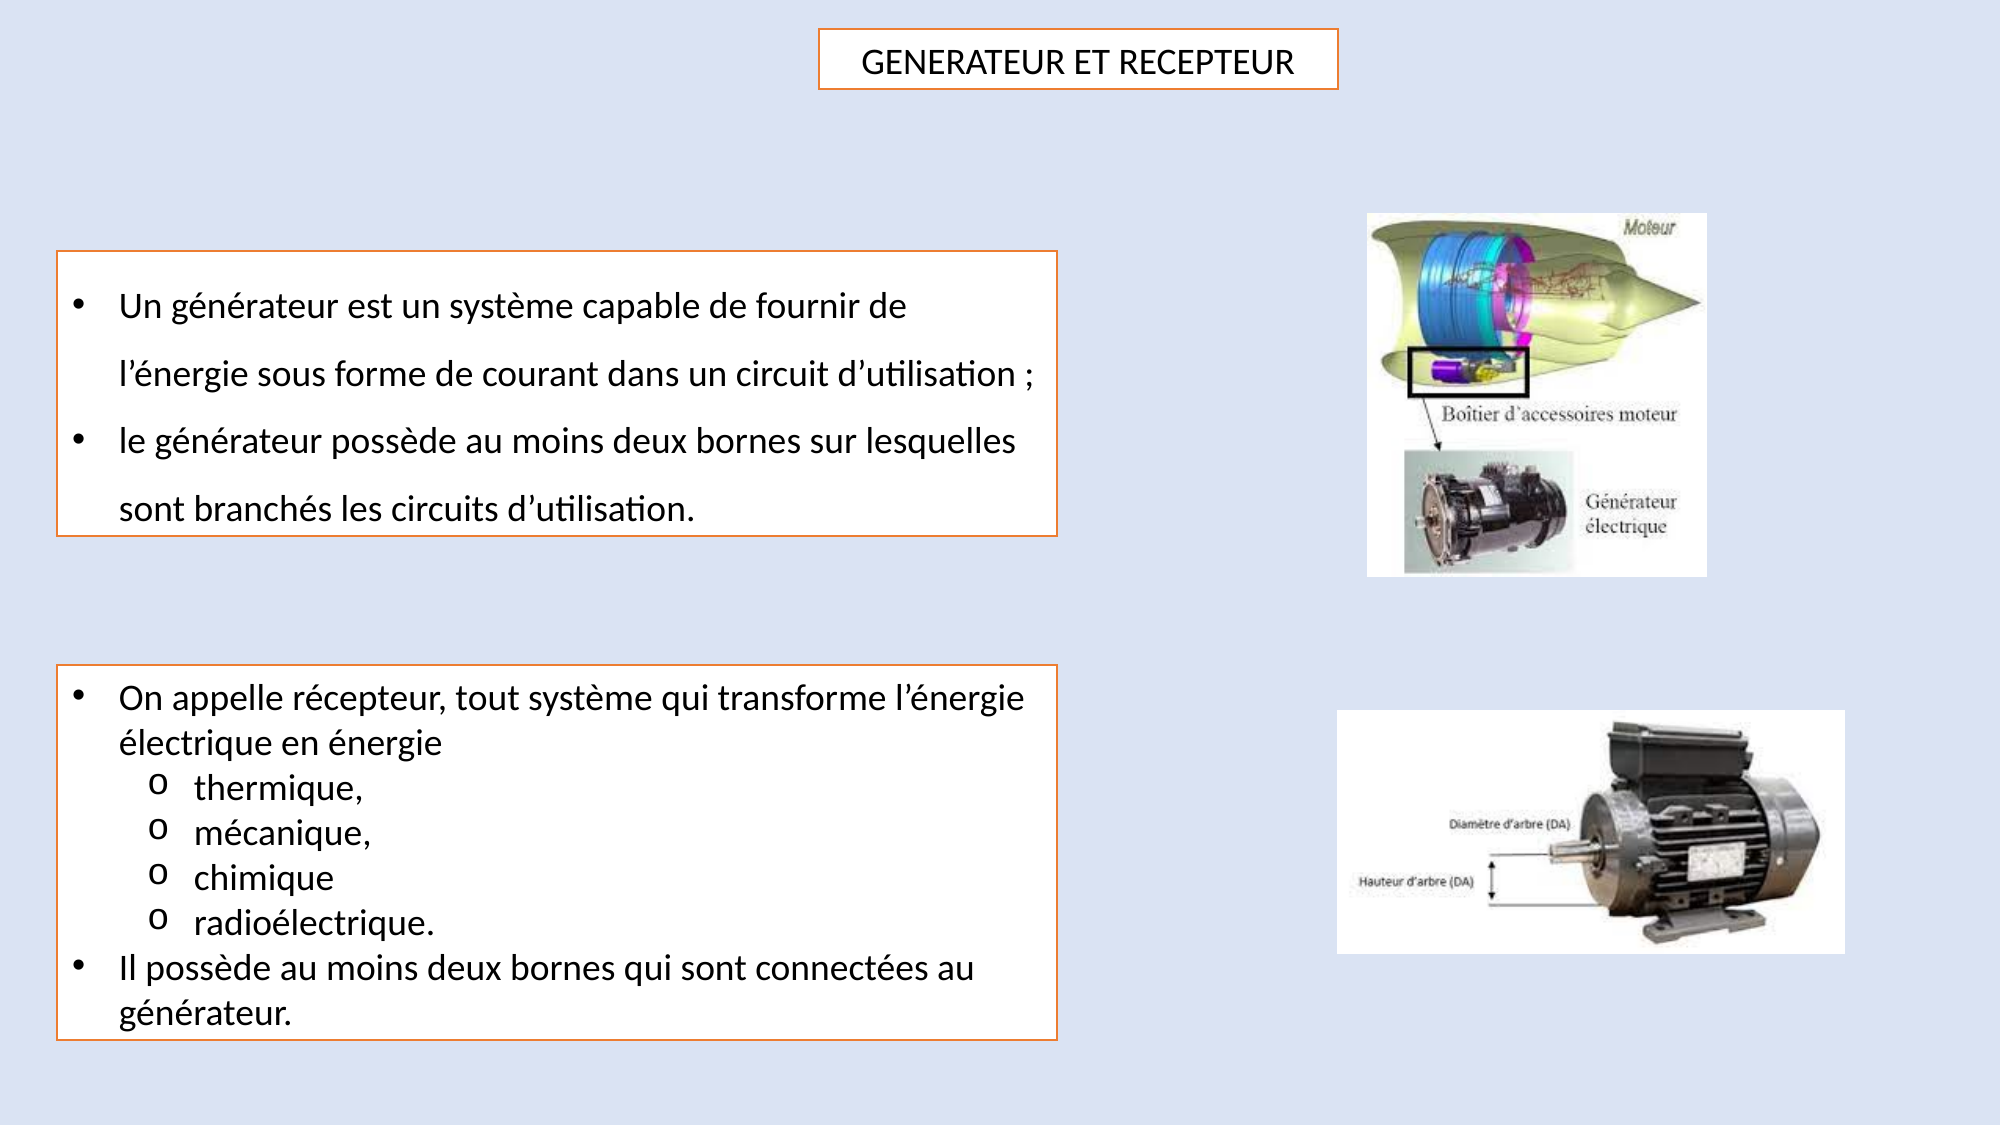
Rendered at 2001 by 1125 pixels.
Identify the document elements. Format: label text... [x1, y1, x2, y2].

picture [1337, 710, 1845, 954]
picture [1367, 213, 1707, 577]
text_box On appelle récepteur, tout système qui transforme l’énergie électrique en énergie thermique, mécanique, chimique radioélectrique. Il possède au moins deux bornes qui sont connectées au générateur. [56, 664, 1058, 1041]
text_box Un générateur est un système capable de fournir de l’énergie sous forme de courant dans un circuit d’utilisation ; le générateur possède au moins deux bornes sur lesquelles sont branchés les circuits d’utilisation. [56, 250, 1058, 537]
text_box GENERATEUR ET RECEPTEUR [818, 28, 1339, 90]
